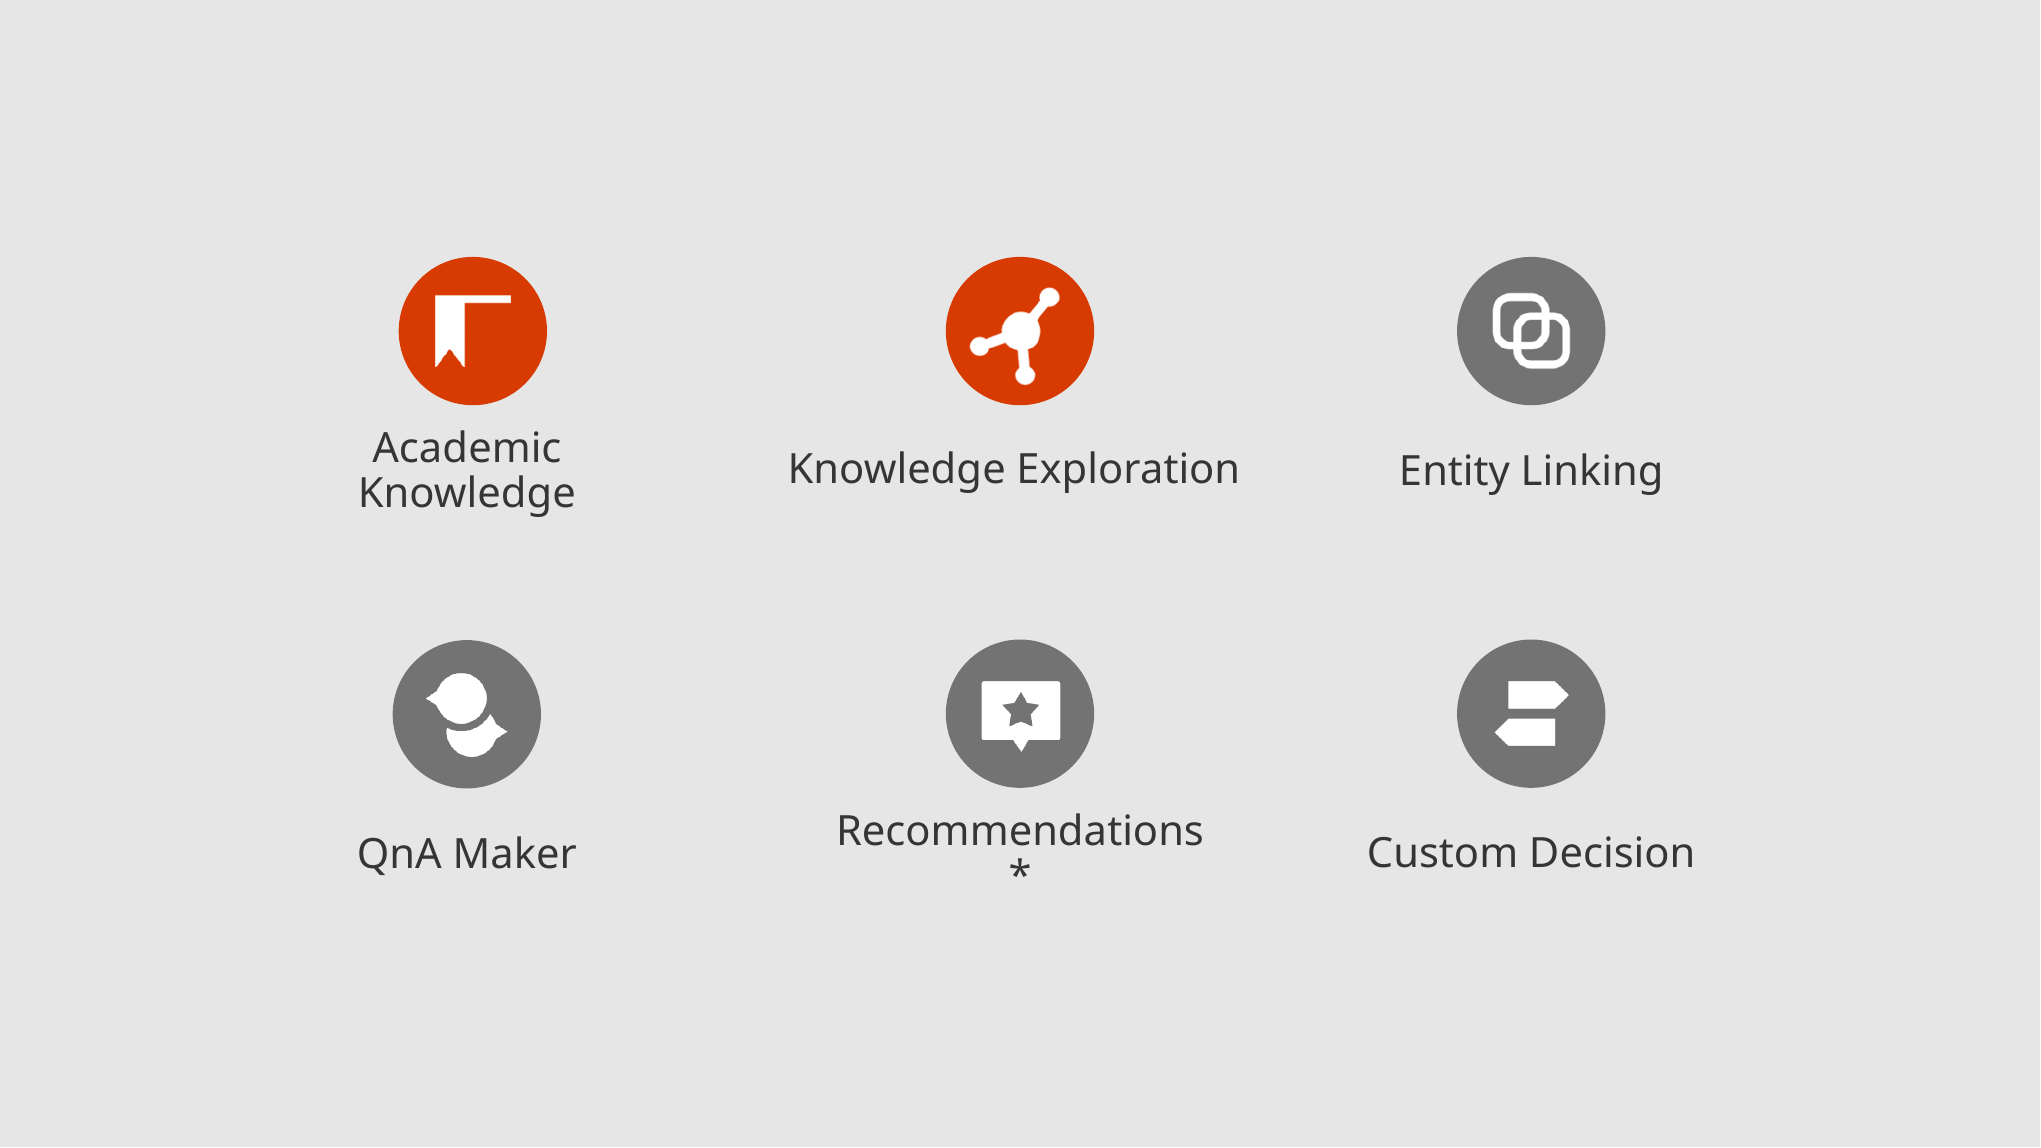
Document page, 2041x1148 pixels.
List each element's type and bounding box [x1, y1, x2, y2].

text_box [1306, 639, 1756, 893]
text_box [242, 639, 692, 893]
text_box [1306, 256, 1756, 510]
text_box [795, 639, 1245, 893]
text_box [757, 256, 1271, 509]
text_box [242, 256, 692, 510]
